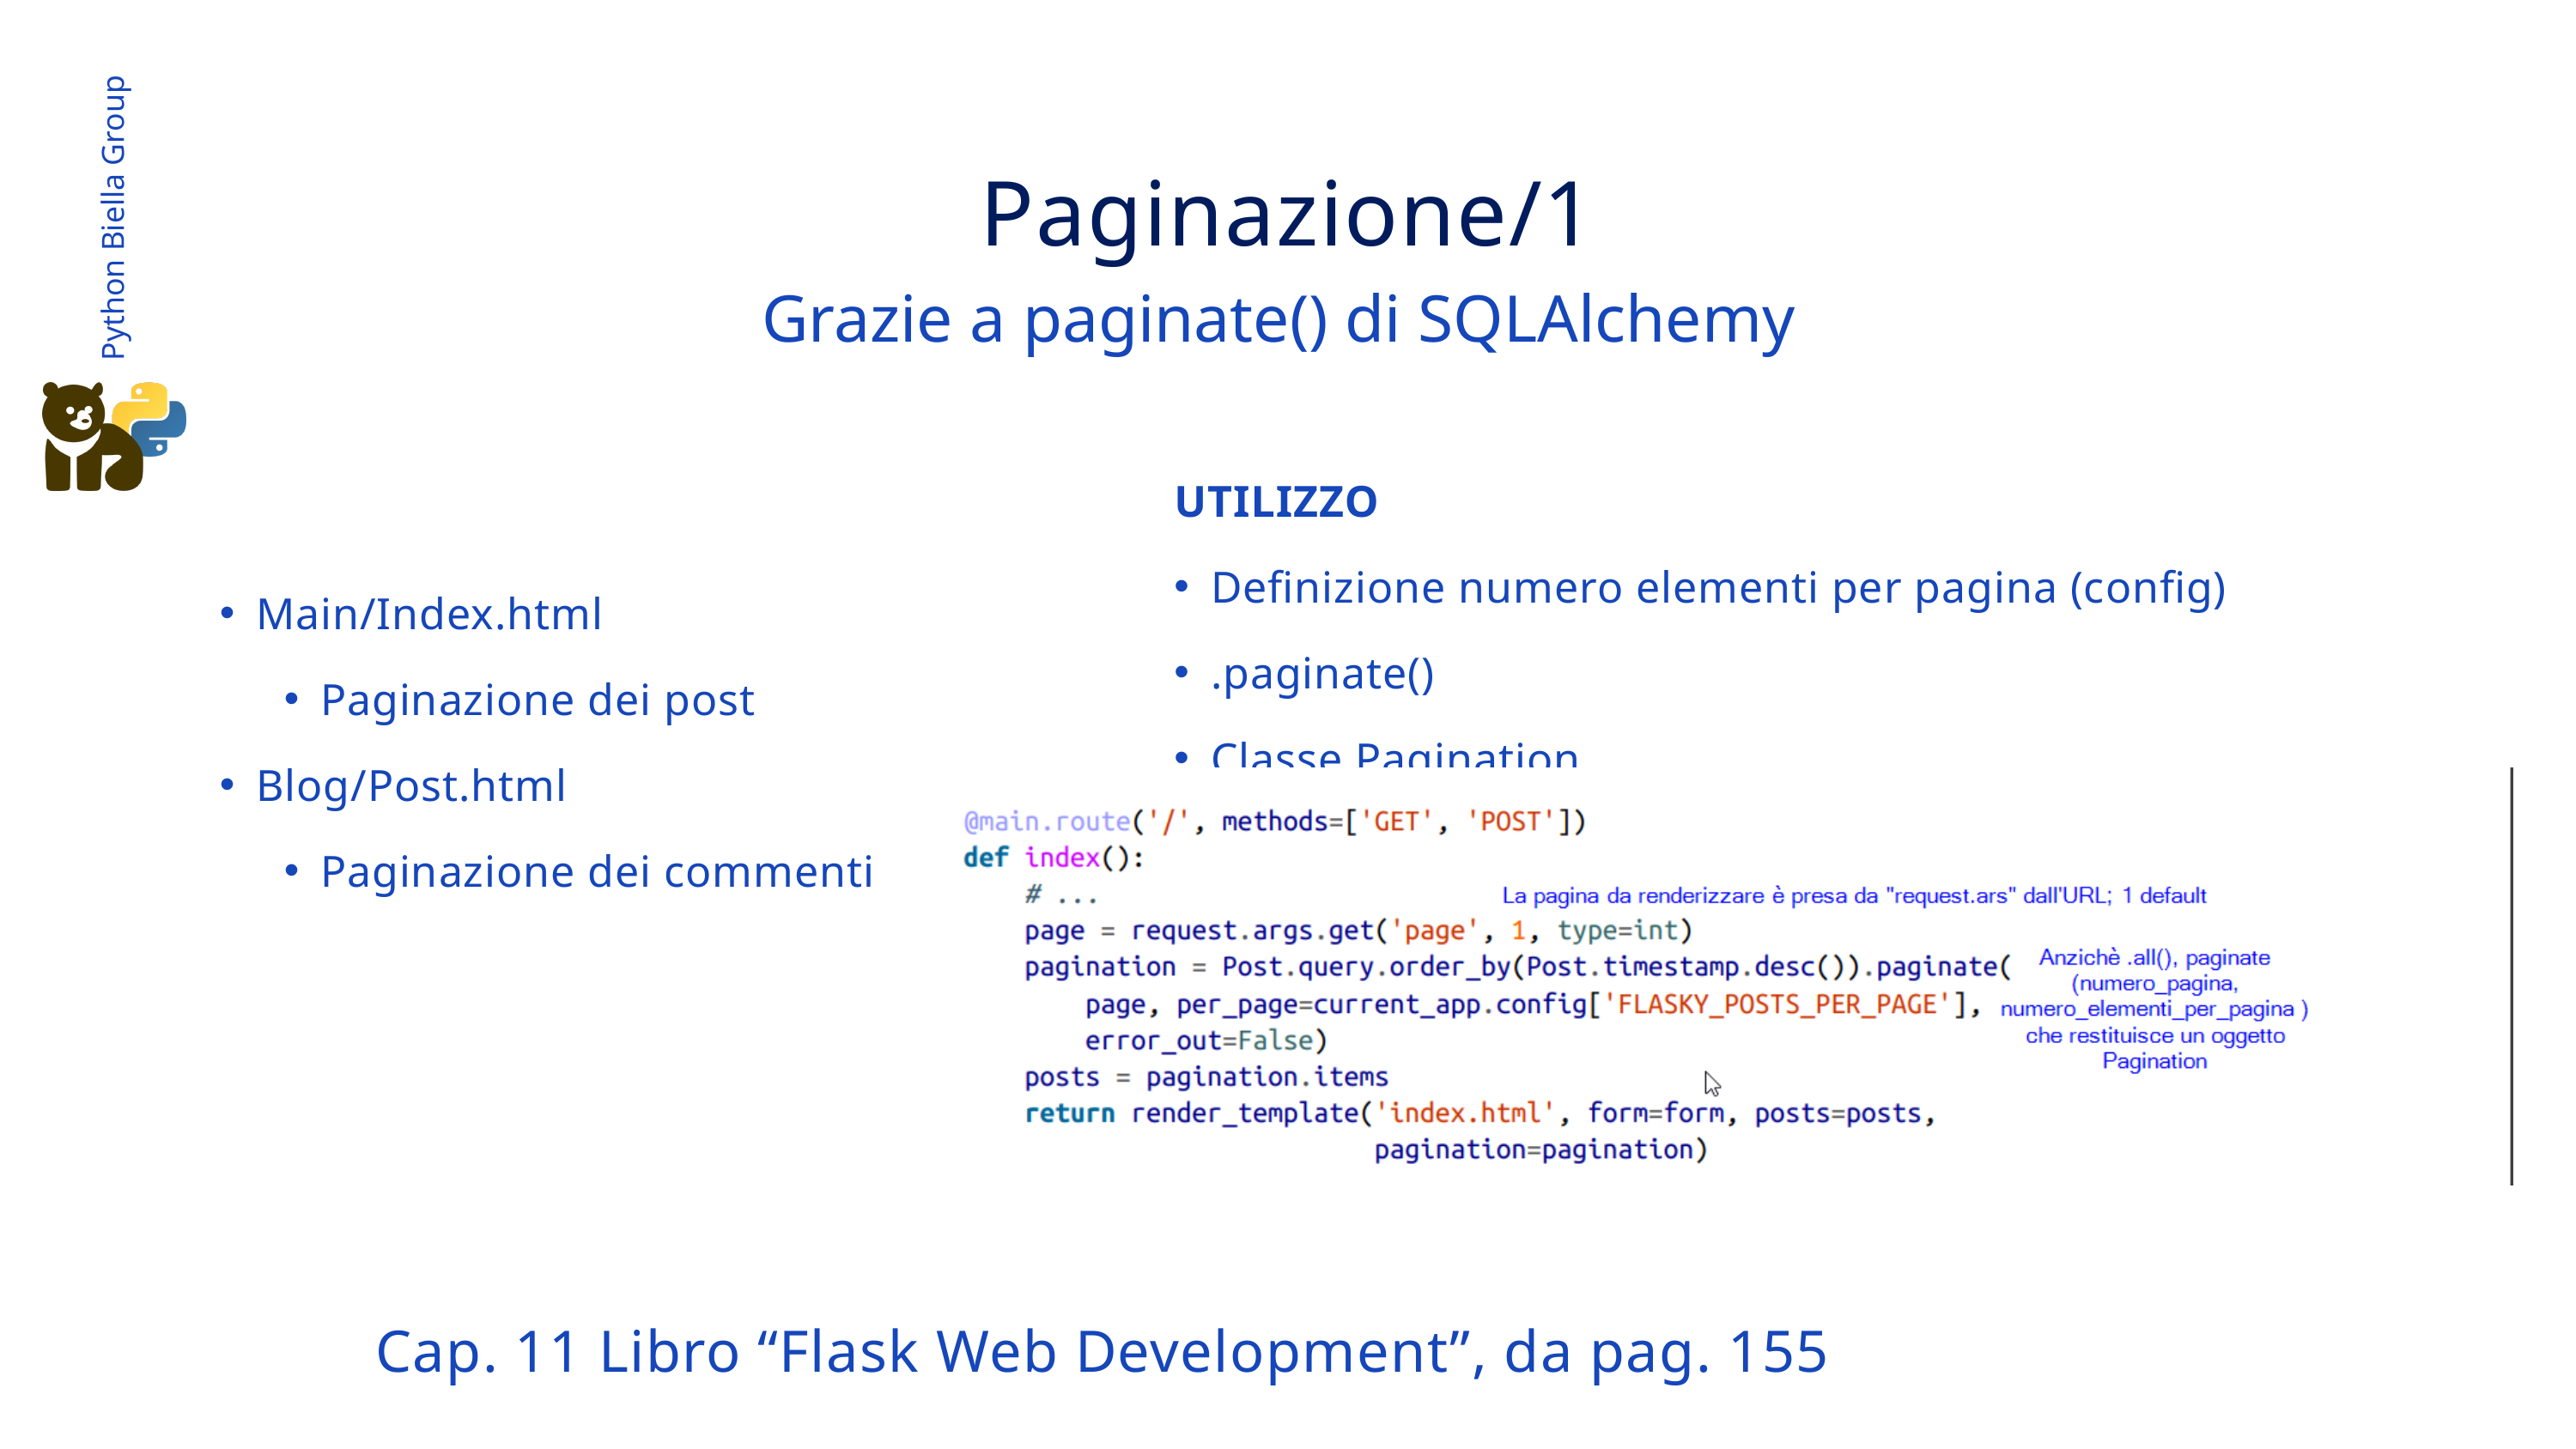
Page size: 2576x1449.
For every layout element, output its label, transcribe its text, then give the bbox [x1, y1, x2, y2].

text_box Grazie a paginate() di SQLAlchemy [762, 290, 2072, 355]
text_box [41, 40, 186, 492]
picture [955, 767, 2513, 1185]
text_box UTILIZZO Definizione numero elementi per pagina (config) .paginate() Classe Pagination [1137, 440, 2273, 765]
text_box Cap. 11 Libro “Flask Web Development”, da pag. 155 [375, 1269, 1985, 1384]
text_box Paginazione/1 [624, 164, 1952, 264]
text_box Main/Index.html Paginazione dei post Blog/Post.html Paginazione dei commenti [183, 552, 1137, 1068]
